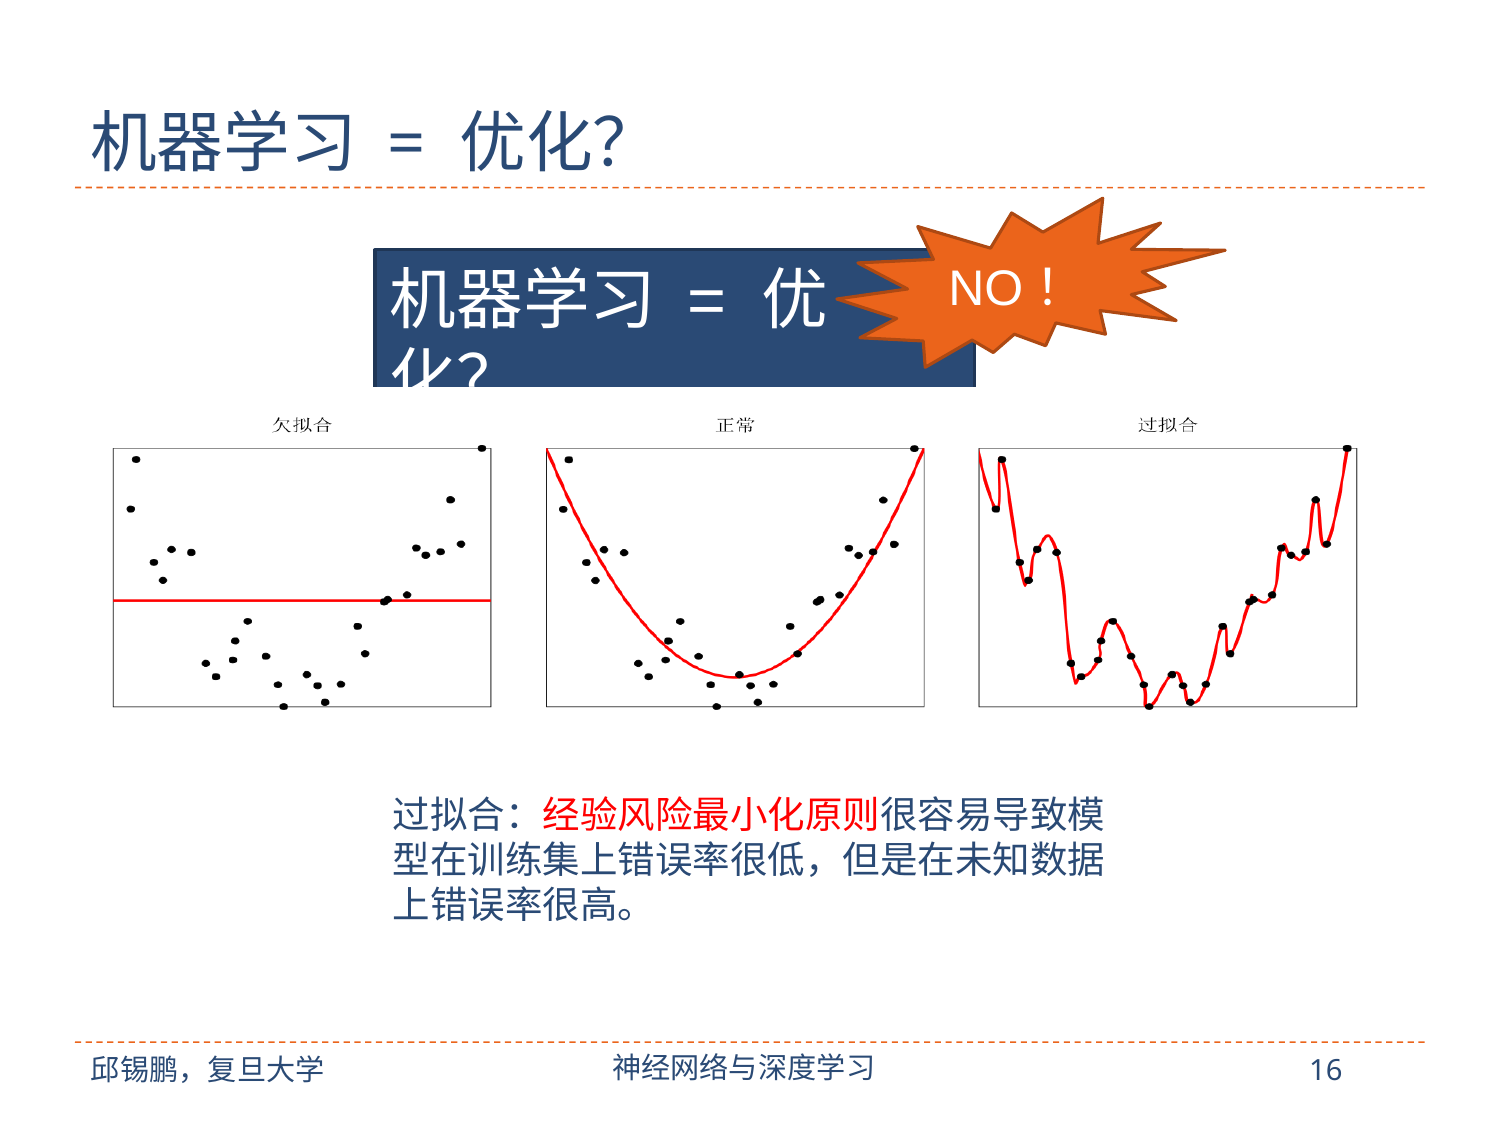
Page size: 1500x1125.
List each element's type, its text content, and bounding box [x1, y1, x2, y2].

text_box 过拟合：经验风险最小化原则很容易导致模型在训练集上错误率很低，但是在未知数据上错误率很高。 [378, 783, 1129, 934]
title 机器学习 = 优化？ [75, 24, 1425, 188]
text_box NO！ [835, 196, 1227, 369]
picture [87, 387, 1394, 736]
text_box 机器学习 = 优化？ [373, 248, 976, 387]
